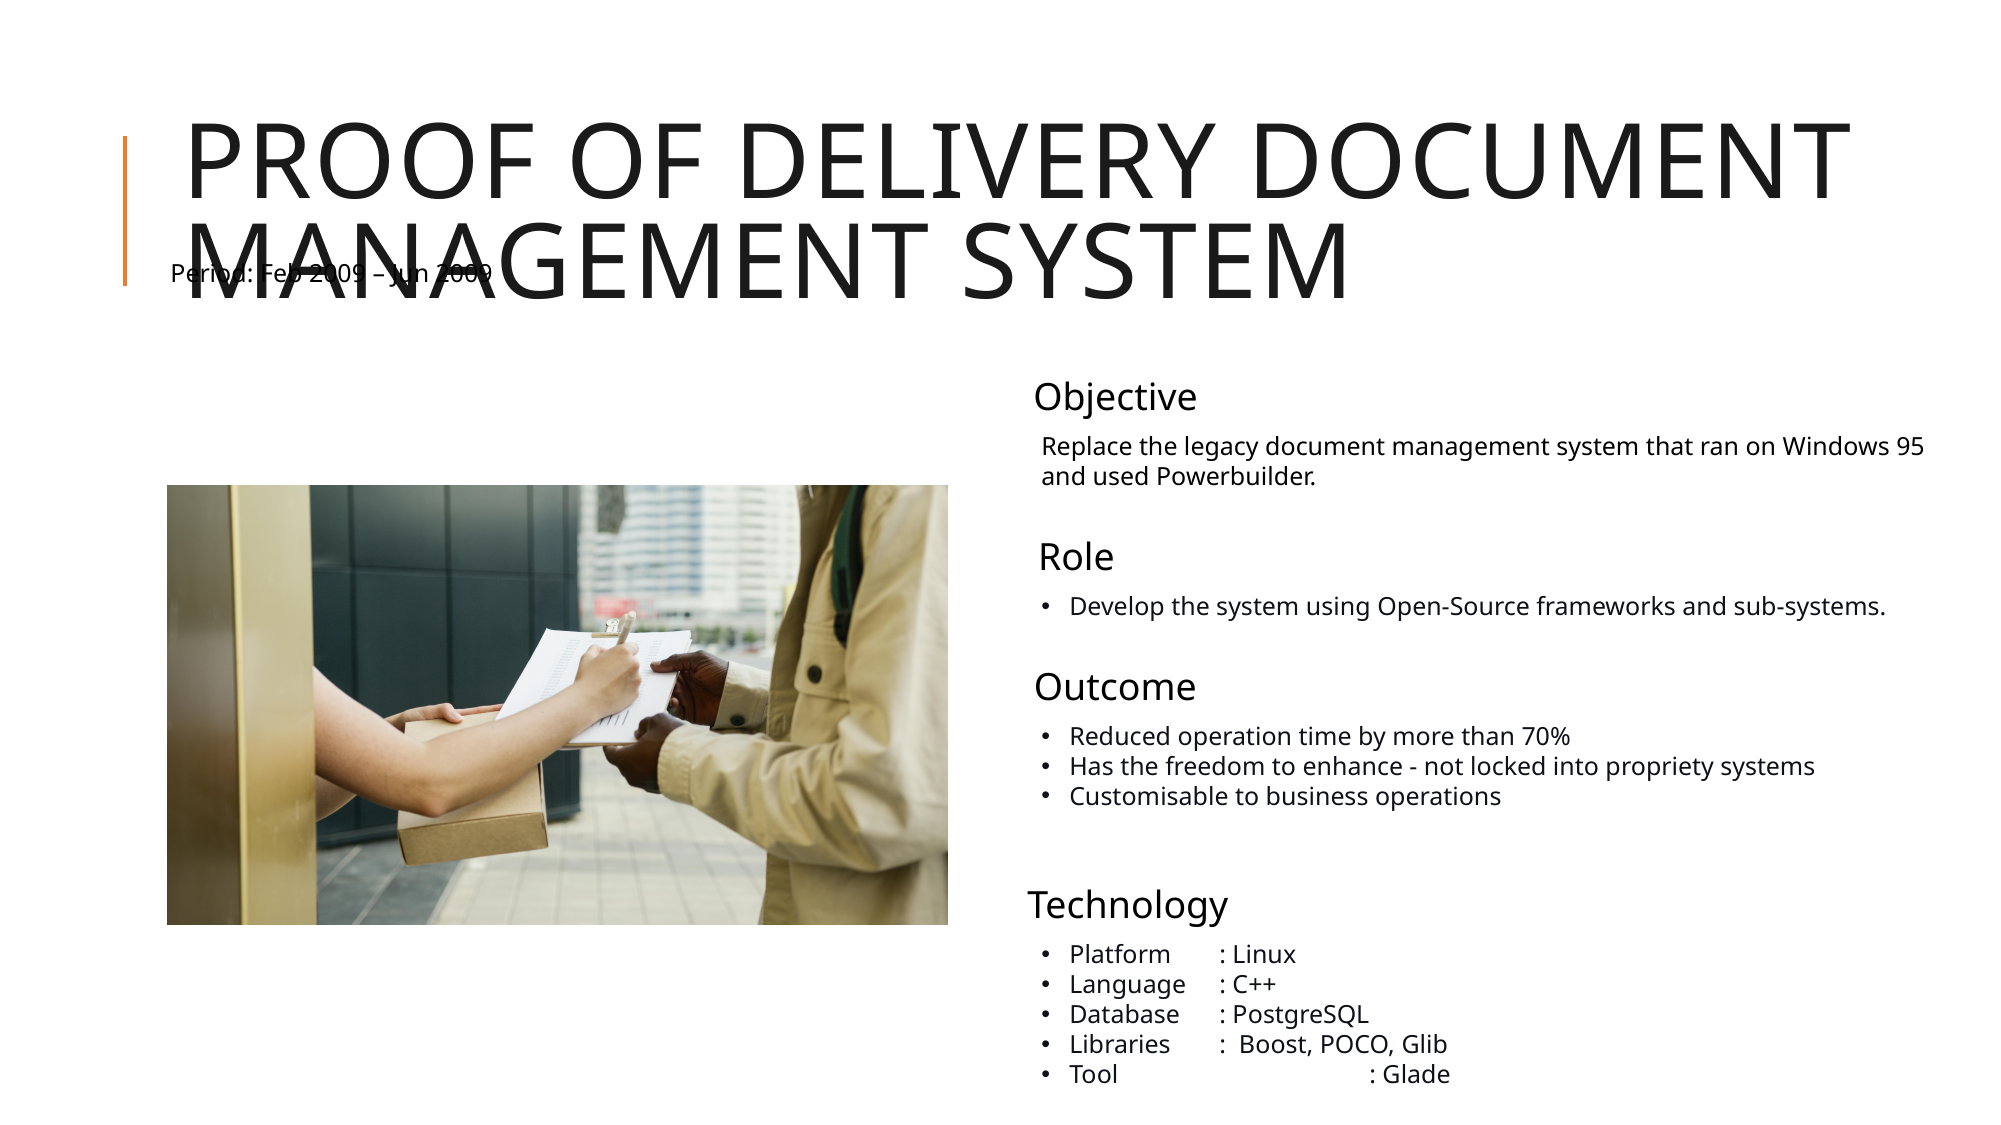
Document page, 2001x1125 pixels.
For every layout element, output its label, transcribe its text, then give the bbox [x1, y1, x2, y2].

text_box Role [1023, 525, 1130, 586]
text_box Develop the system using Open-Source frameworks and sub-systems. [1026, 583, 1959, 628]
text_box Outcome [1019, 655, 1212, 716]
text_box Reduced operation time by more than 70% Has the freedom to enhance - not locked into propriety systems Customisable to business operations [1026, 713, 1959, 818]
text_box Objective [1018, 365, 1213, 426]
text_box Replace the legacy document management system that ran on Windows 95 and used Powerbuilder. [1026, 422, 1959, 498]
text_box Period: Feb 2009 – Jun 2009 [155, 250, 508, 296]
text_box Platform : Linux Language : C++ Database : PostgreSQL Libraries : Boost, POCO, Glib Tool : Glade [1026, 931, 1959, 1096]
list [167, 485, 949, 925]
text_box Technology [1012, 873, 1244, 934]
title Proof of Delivery Document Management System [168, 96, 1944, 342]
